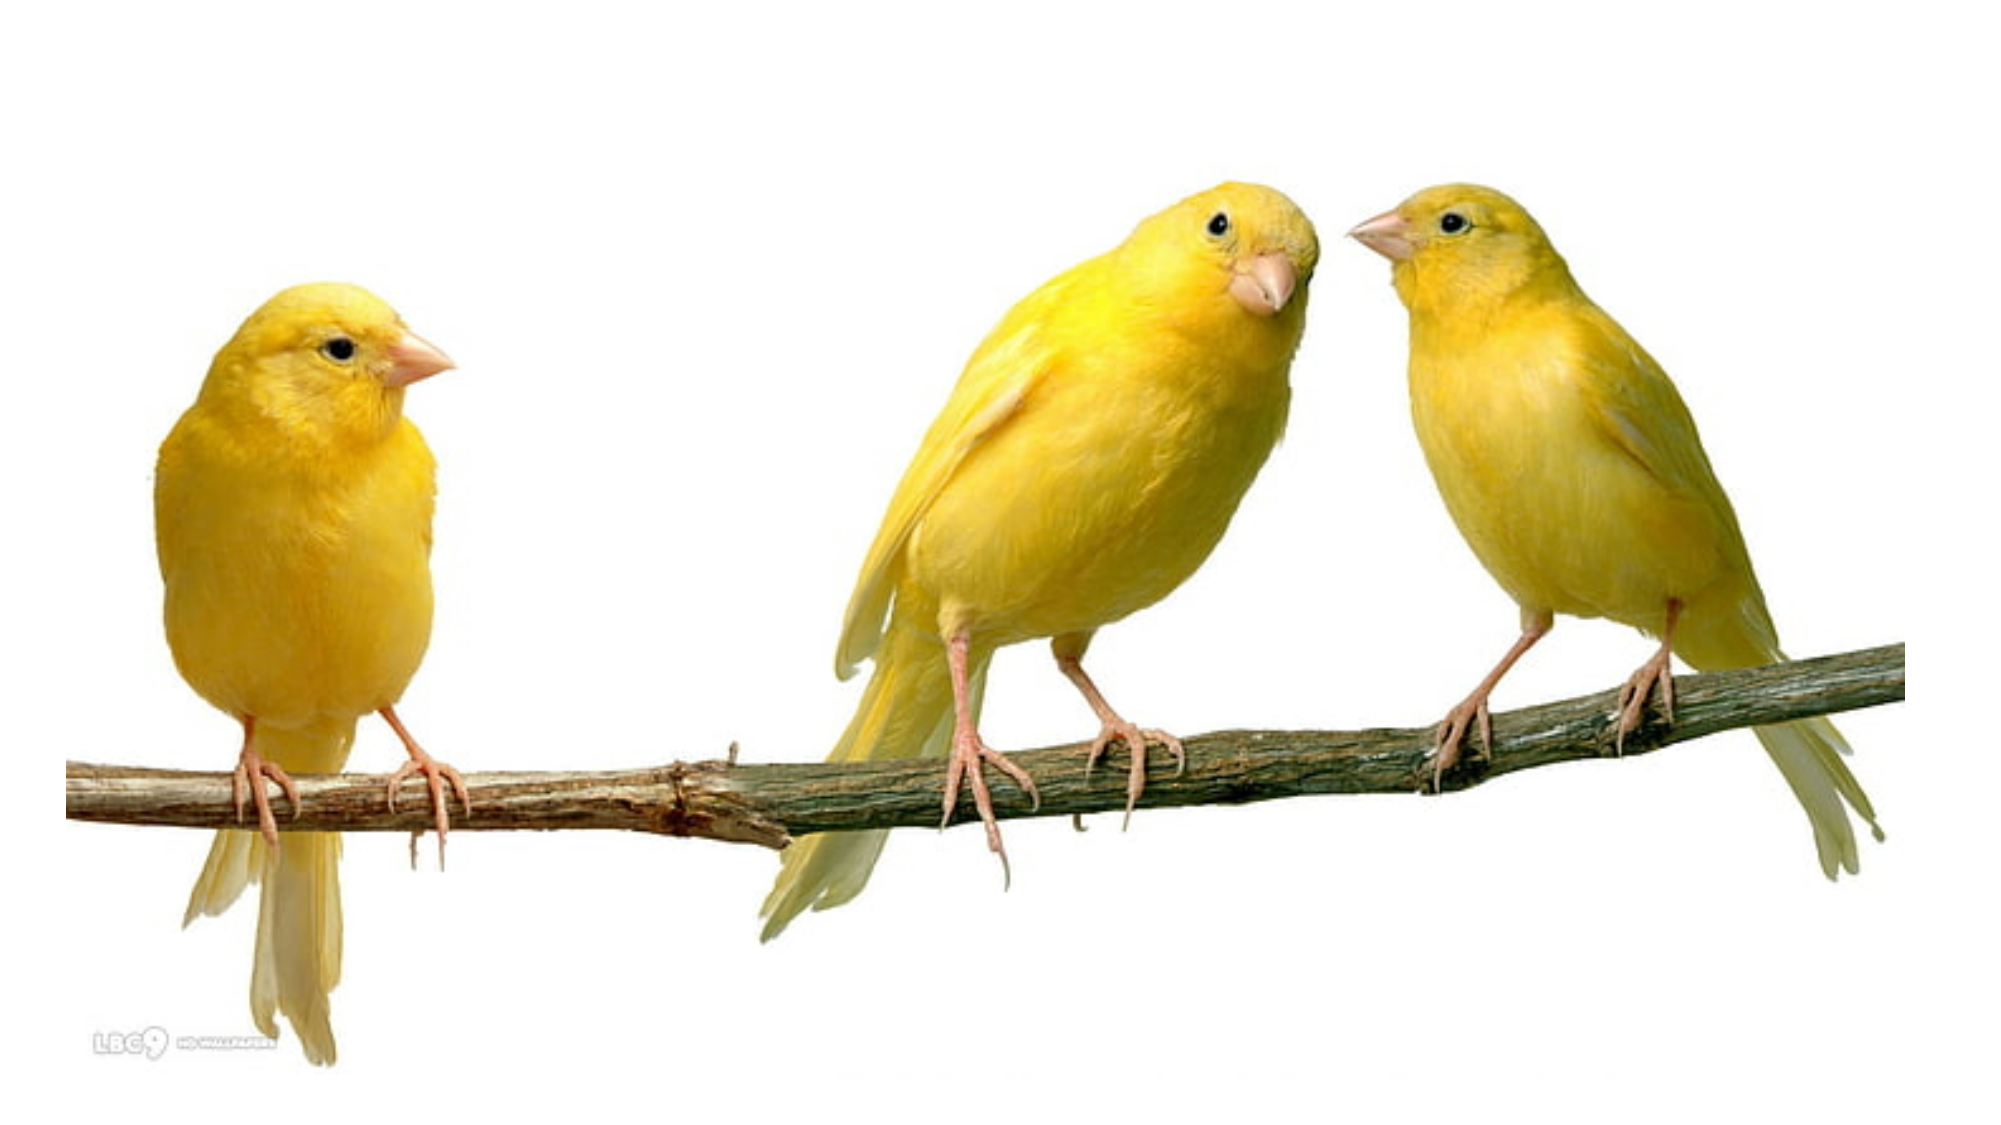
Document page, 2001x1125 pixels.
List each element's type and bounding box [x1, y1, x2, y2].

picture [65, 44, 1905, 1081]
